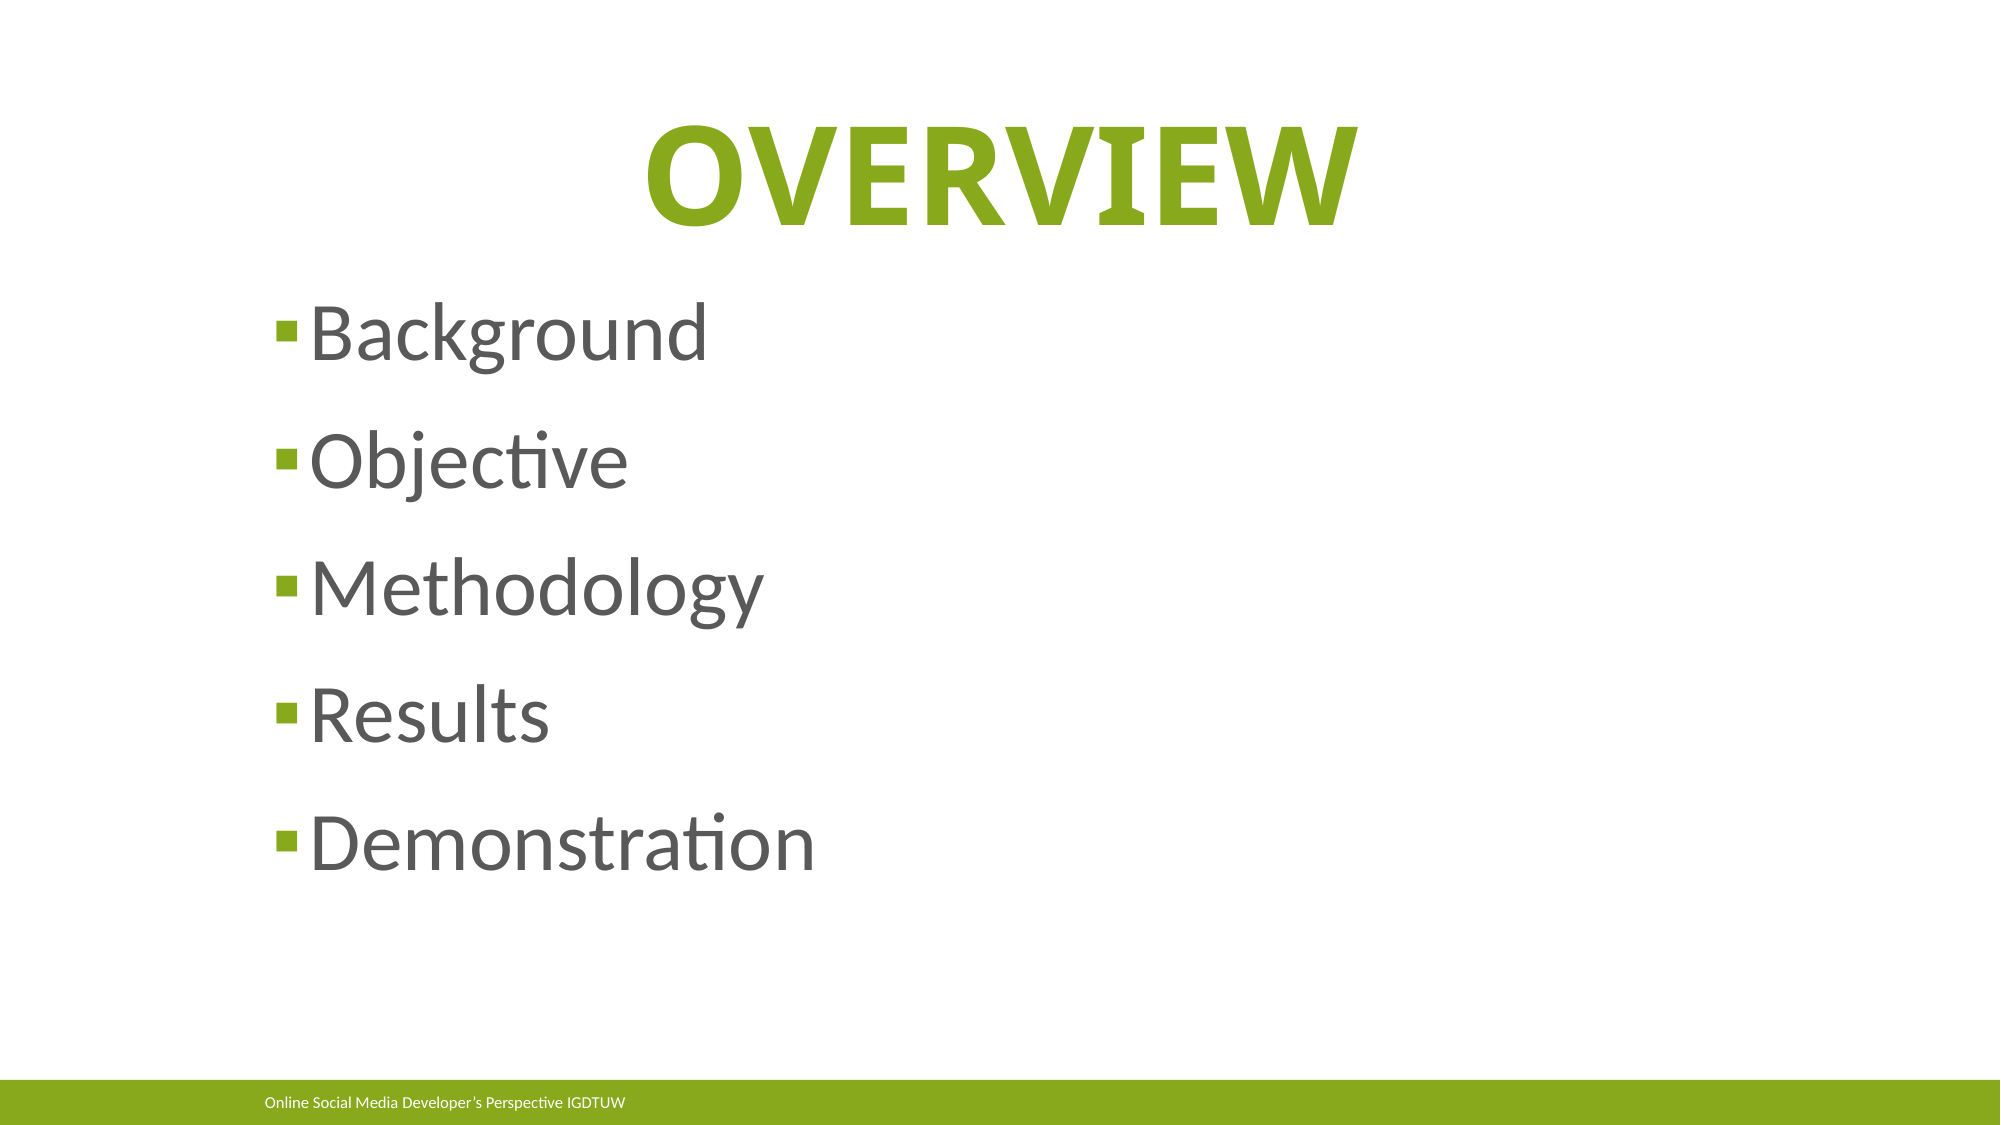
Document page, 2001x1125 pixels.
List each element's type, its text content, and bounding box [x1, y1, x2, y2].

footer Online Social Media Developer’s Perspective IGDTUW [249, 1082, 1315, 1121]
list Background Objective Methodology Results Demonstration [249, 281, 1750, 1013]
title Overview [249, 75, 1750, 263]
